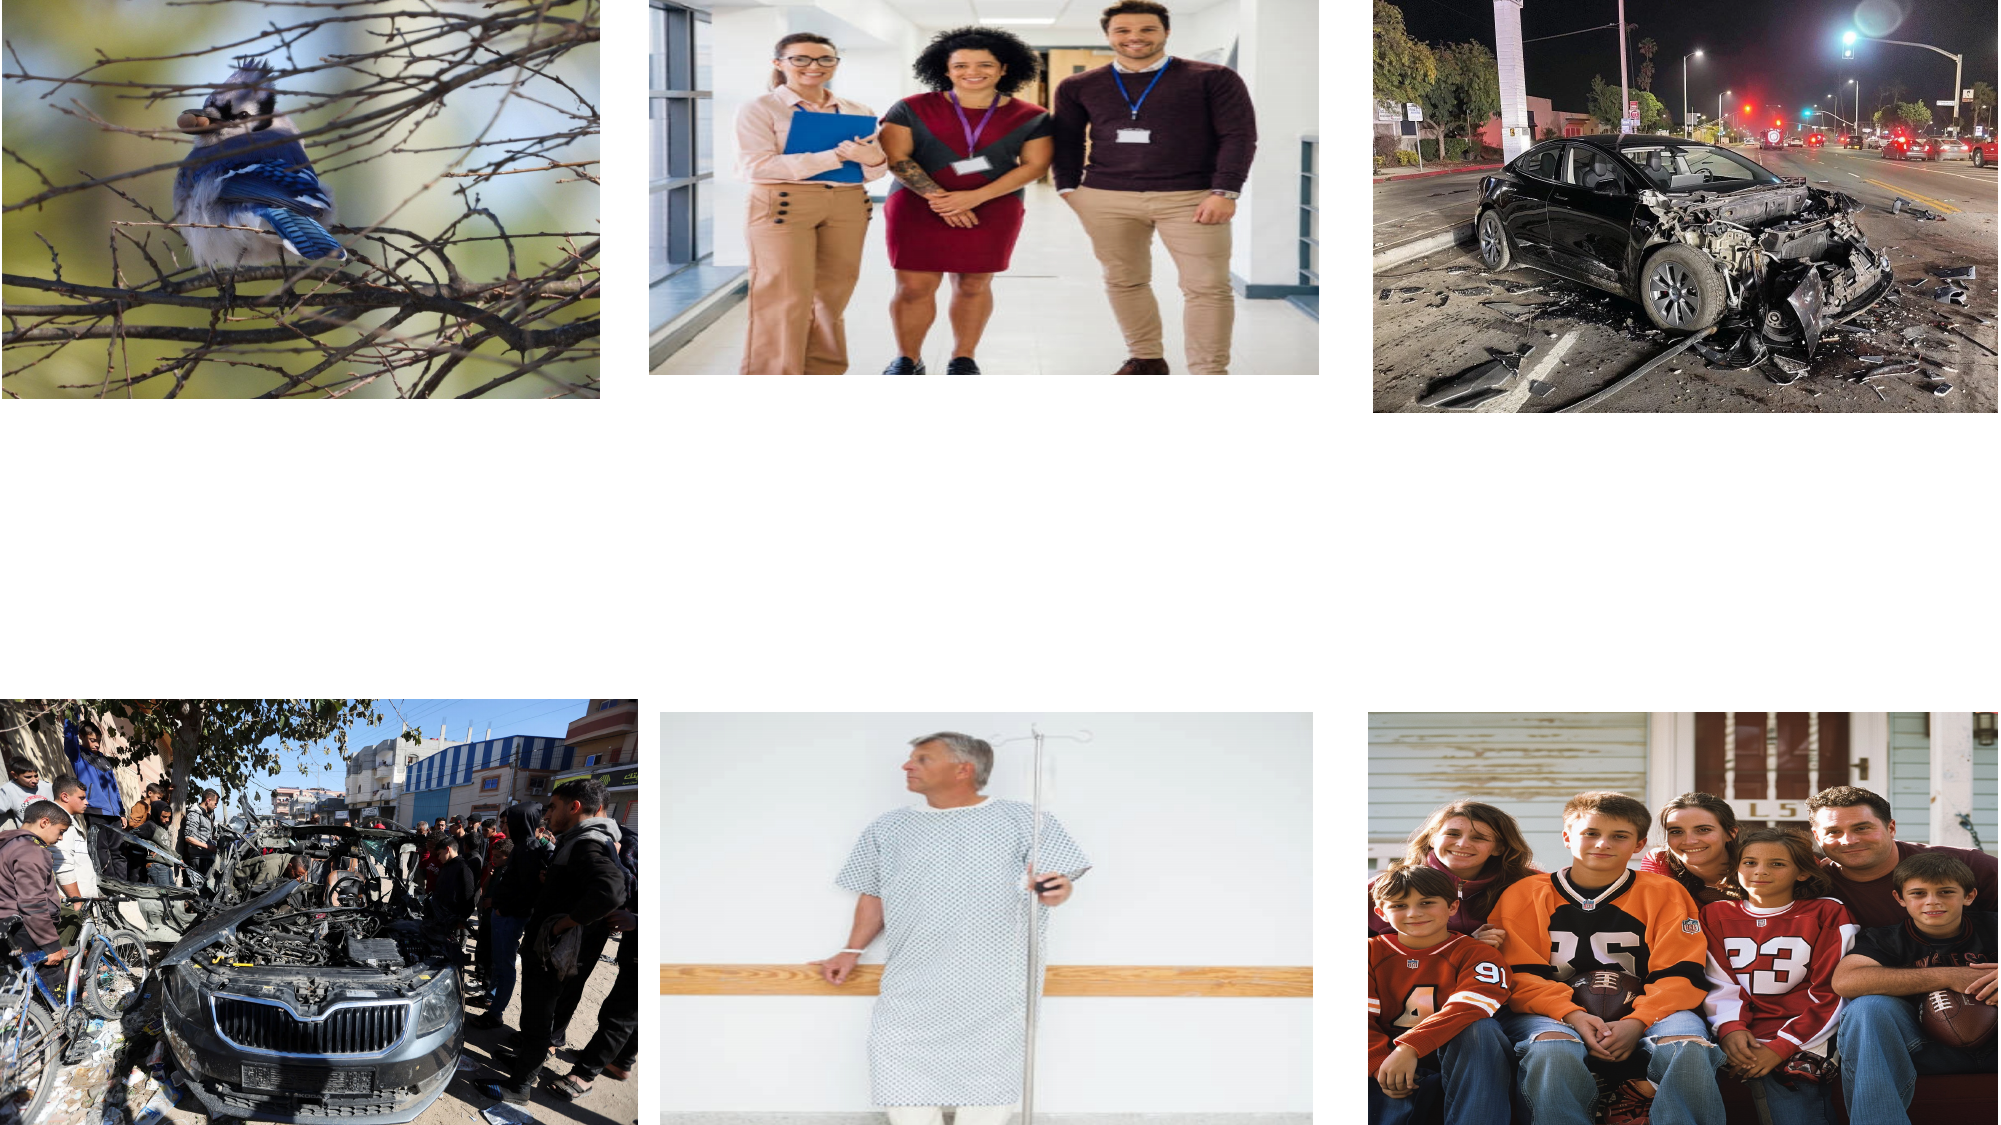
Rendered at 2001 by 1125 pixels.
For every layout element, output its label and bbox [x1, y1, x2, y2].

picture [1373, 0, 1998, 413]
picture [660, 712, 1313, 1125]
picture [0, 699, 638, 1125]
picture [1368, 712, 1998, 1125]
picture [2, 0, 600, 399]
picture [649, 0, 1319, 375]
